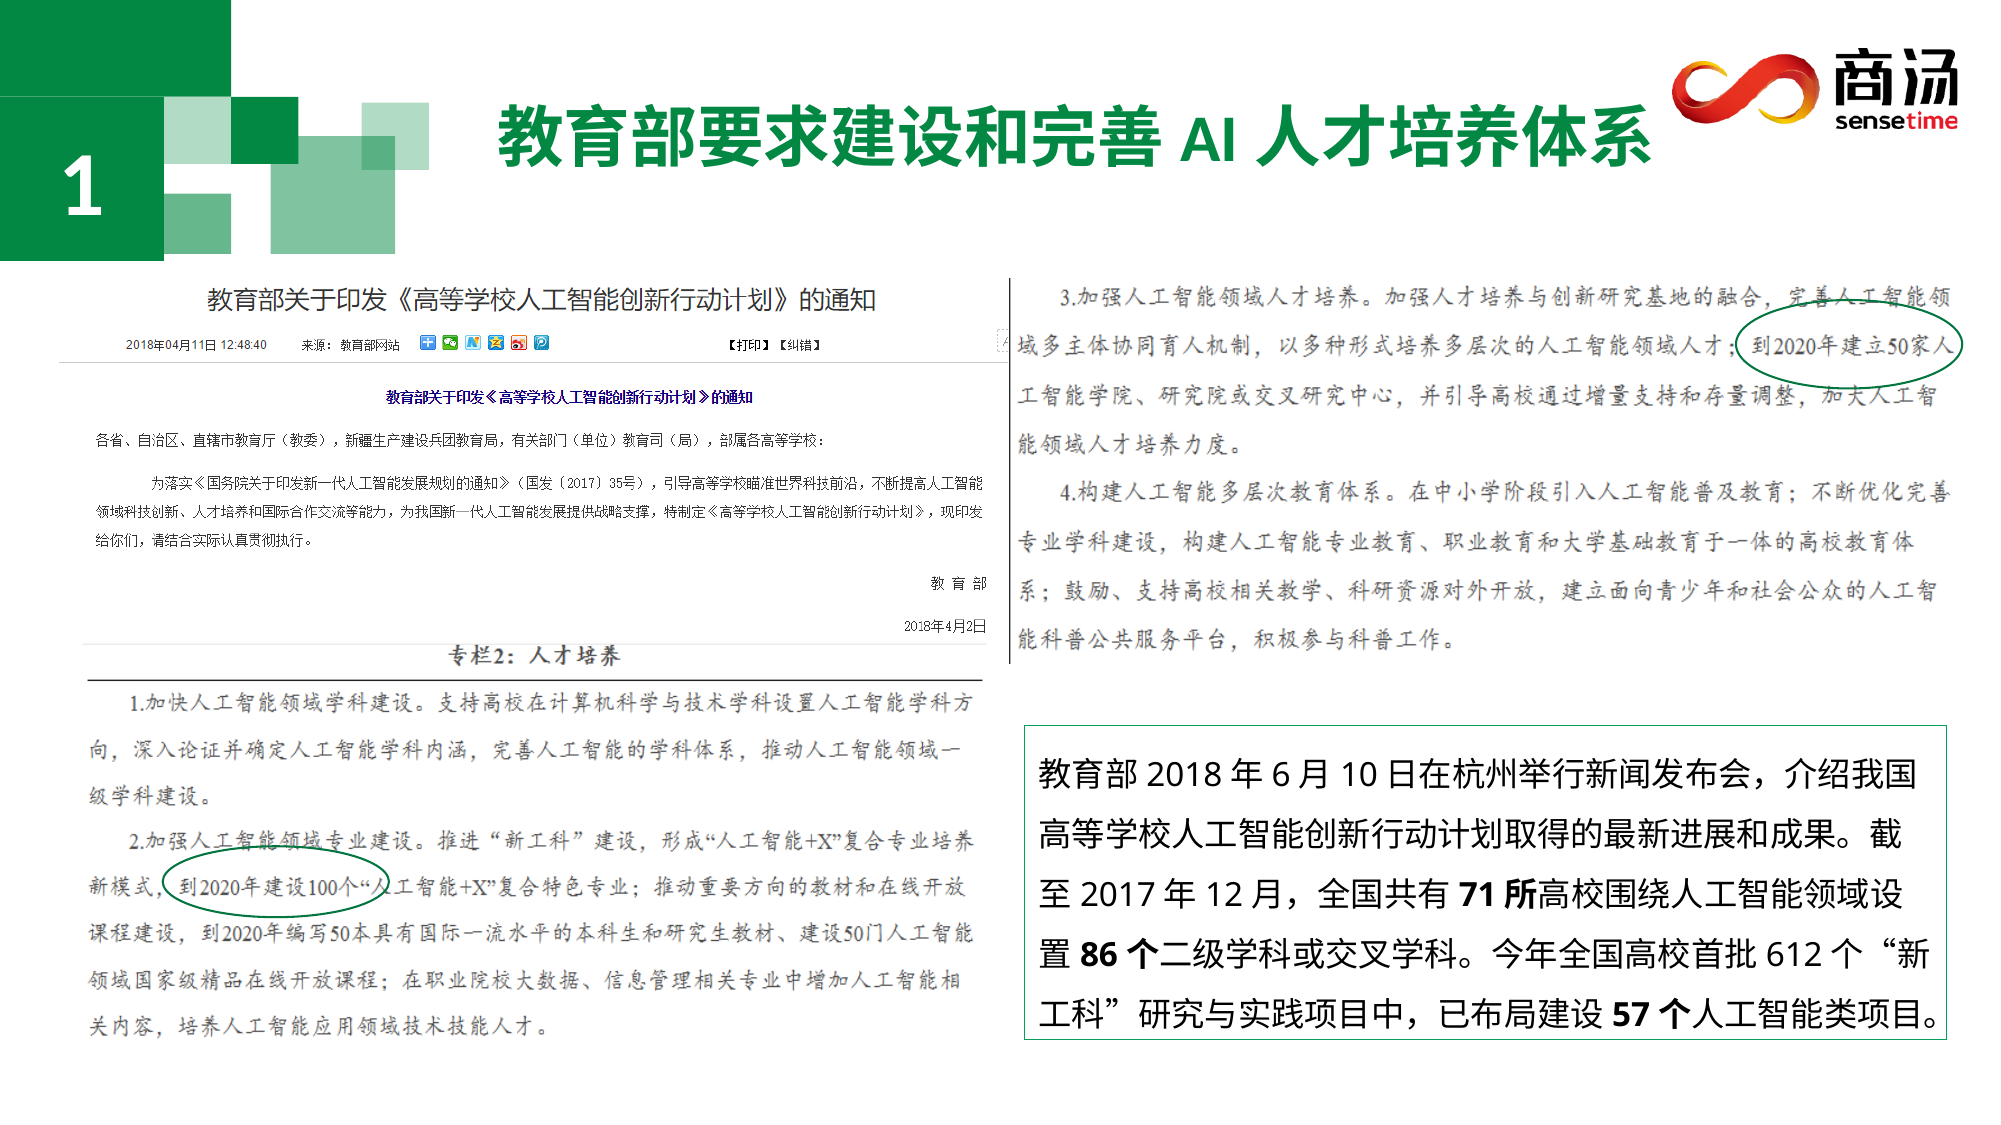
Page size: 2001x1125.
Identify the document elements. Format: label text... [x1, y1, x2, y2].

text_box 教育部2018年6月10日在杭州举行新闻发布会，介绍我国高等学校人工智能创新行动计划取得的最新进展和成果。截至2017年12月，全国共有71所高校围绕人工智能领域设置86个二级学科或交叉学科。今年全国高校首批612个“新工科”研究与实践项目中，已布局建设57个人工智能类项目。 [1024, 725, 1947, 1040]
text_box 1 [0, 96, 165, 262]
picture [1672, 48, 1958, 129]
picture [59, 254, 1963, 1052]
list 教育部要求建设和完善AI人才培养体系 [482, 96, 1761, 187]
